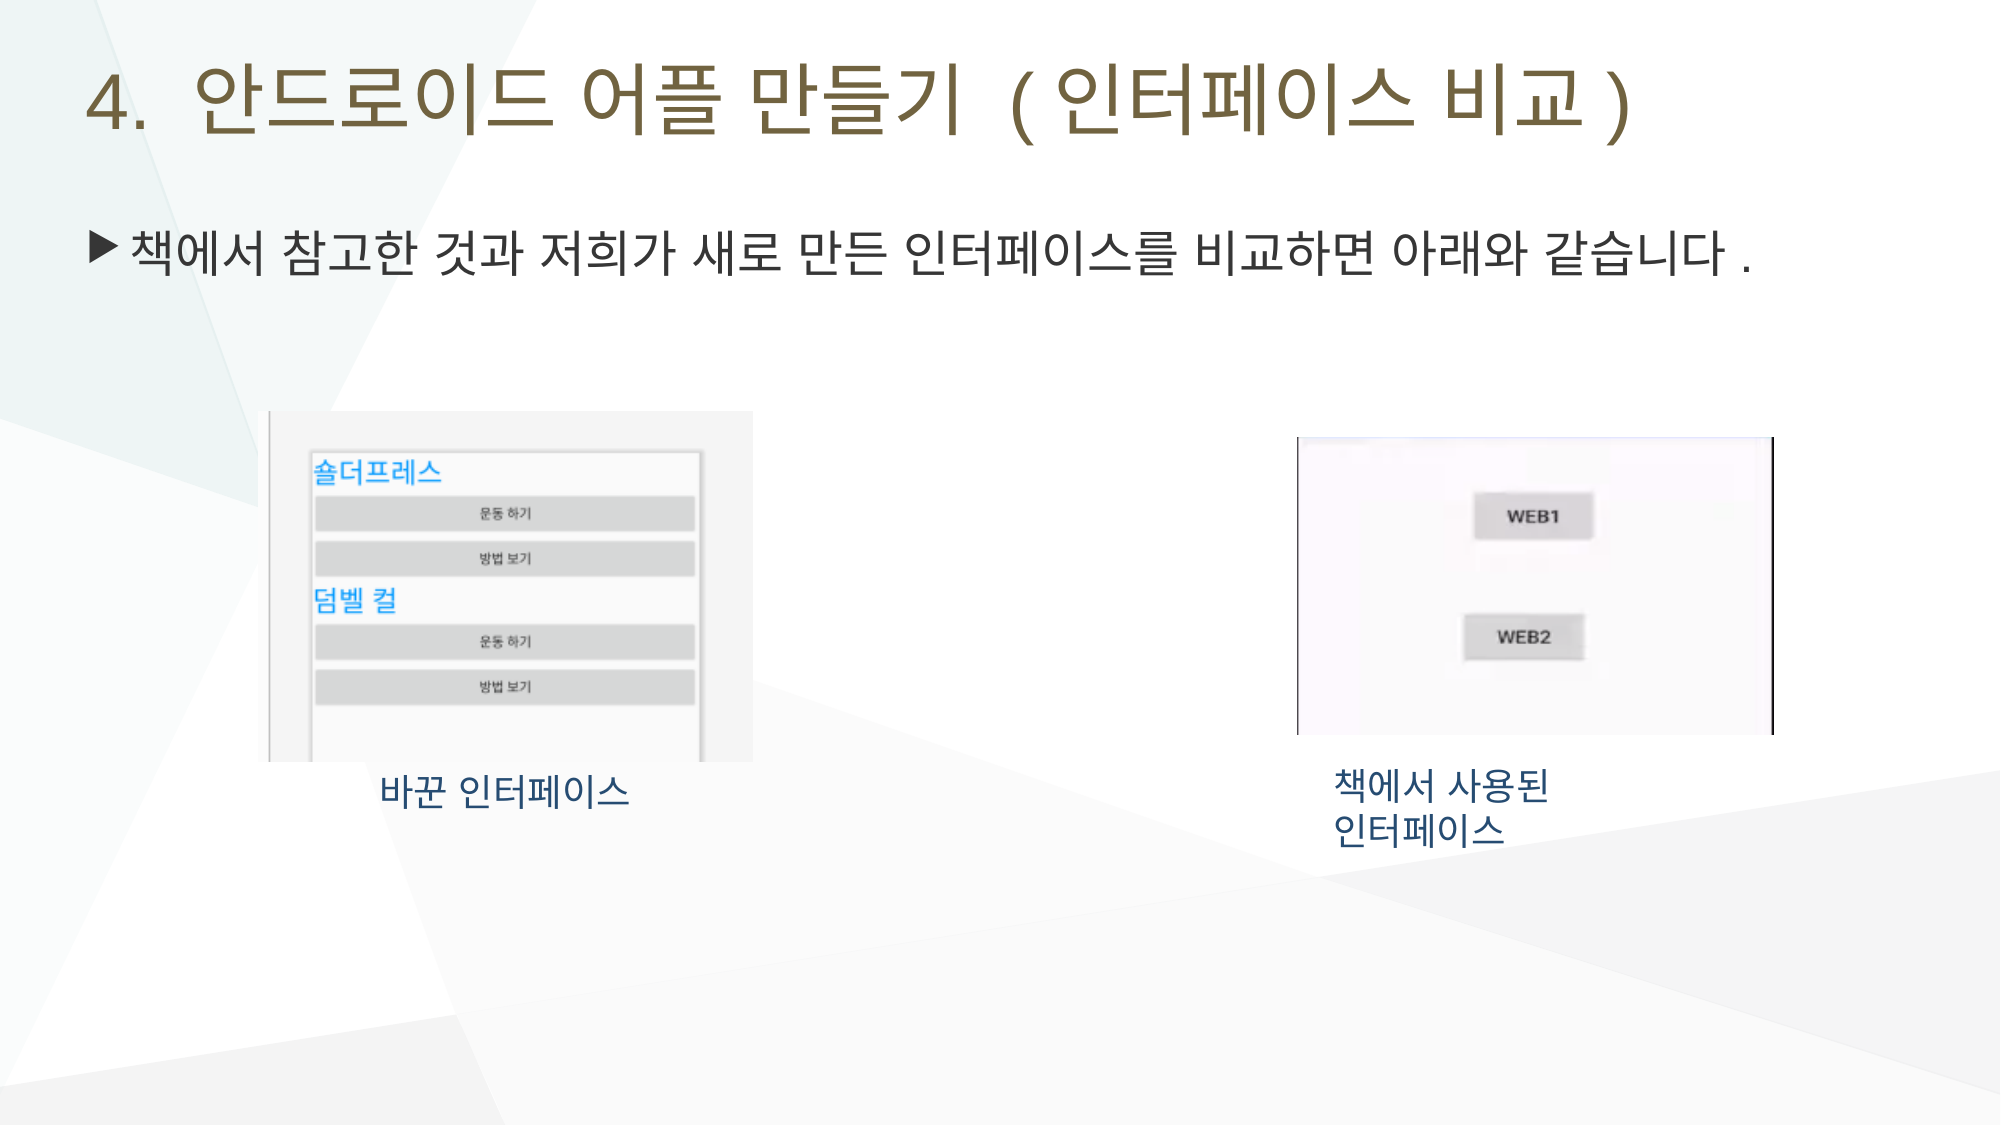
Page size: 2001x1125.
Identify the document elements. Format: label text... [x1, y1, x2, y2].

text_box 바꾼 인터페이스 [355, 771, 656, 821]
picture [1297, 437, 1774, 735]
title 4. 안드로이드 어플 만들기 (인터페이스 비교) [70, 20, 1925, 175]
picture [258, 411, 753, 762]
text_box 책에서 사용된 인터페이스 [1318, 755, 1748, 861]
list 책에서 참고한 것과 저희가 새로 만든 인터페이스를 비교하면 아래와 같습니다. [70, 214, 1925, 1029]
